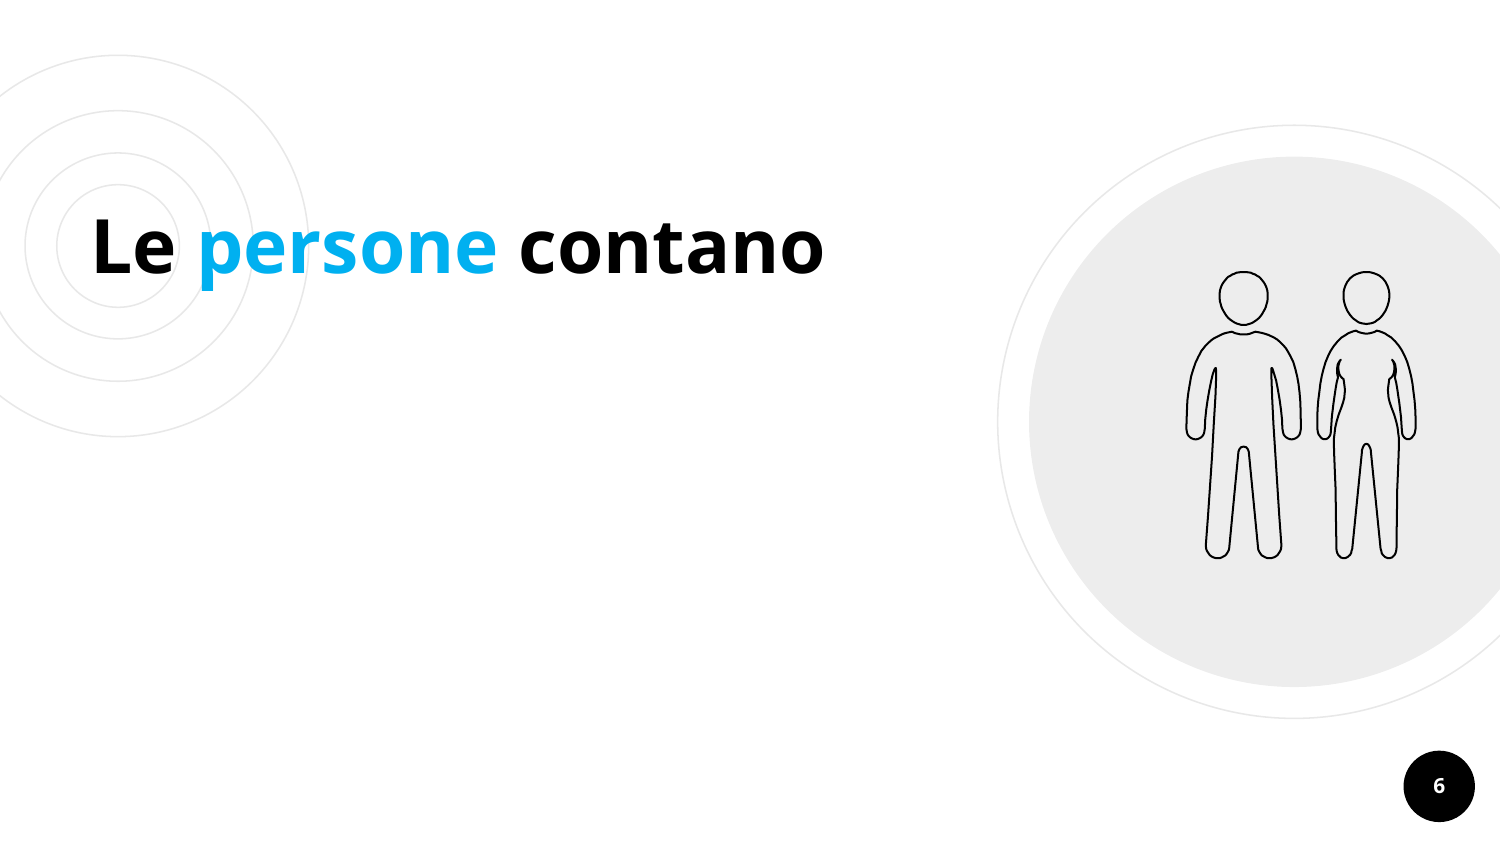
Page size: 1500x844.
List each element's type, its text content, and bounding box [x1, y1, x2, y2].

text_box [1186, 271, 1302, 559]
title Le persone contano [75, 191, 932, 304]
slide_number 6 [1403, 750, 1475, 823]
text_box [1317, 271, 1416, 559]
